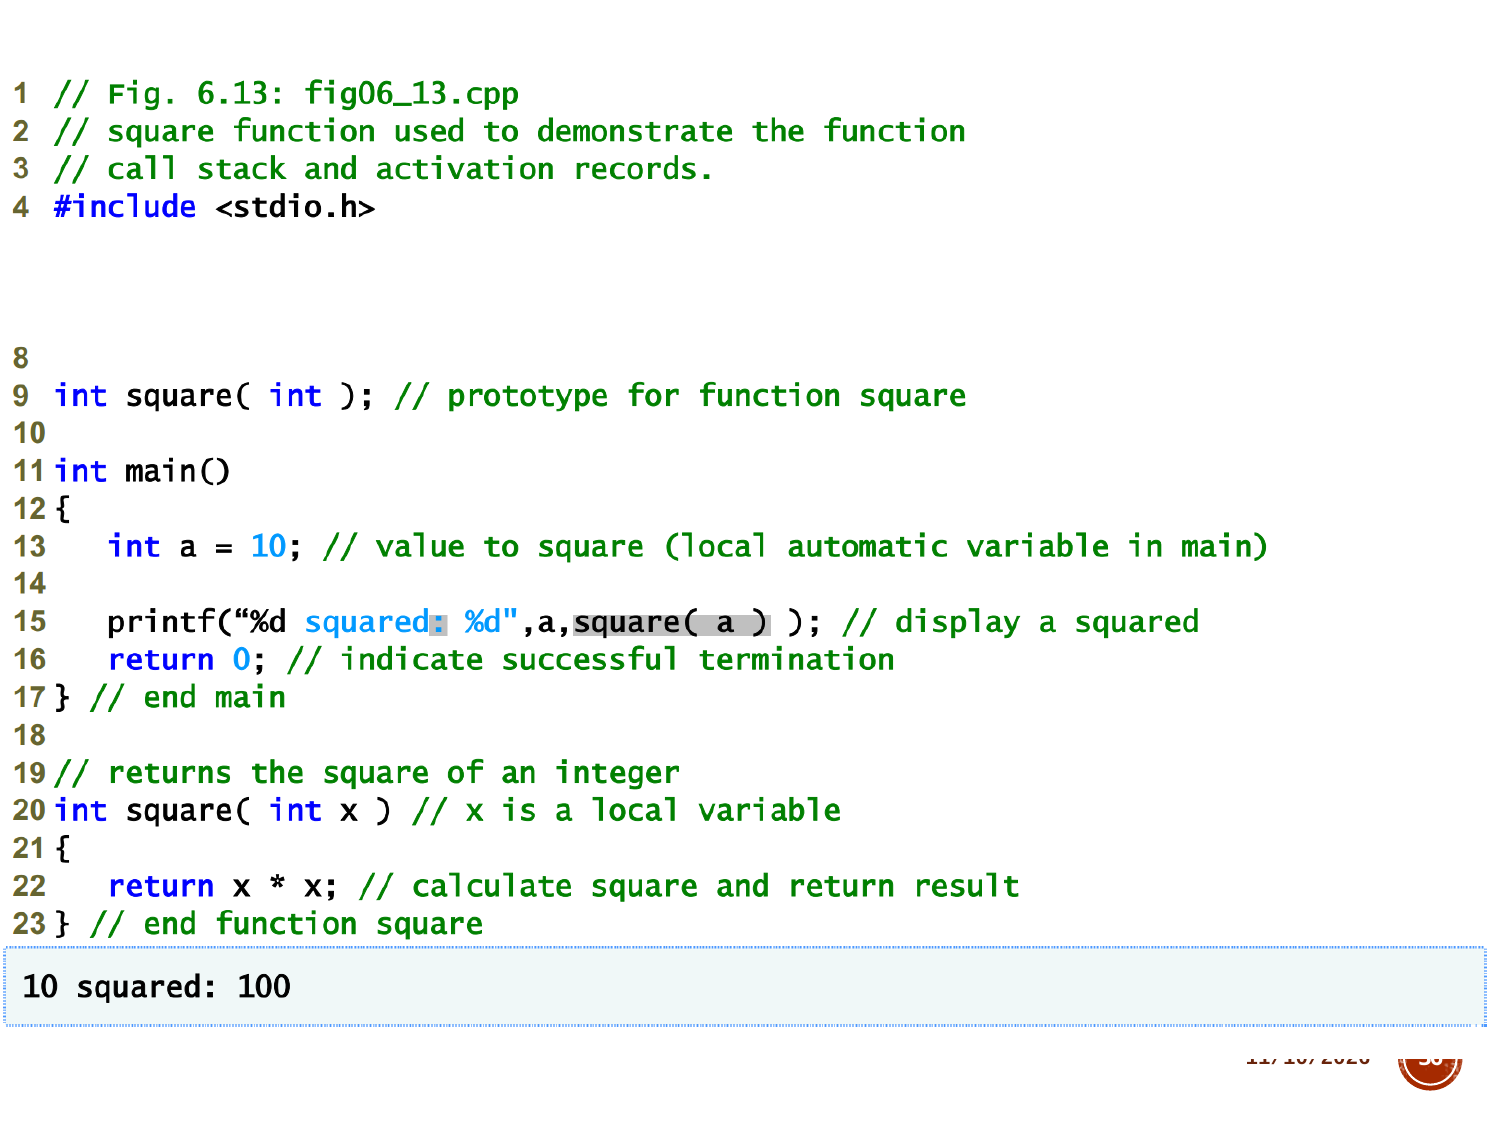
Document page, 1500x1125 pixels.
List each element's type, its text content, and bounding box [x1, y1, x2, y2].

slide_number 36 [1391, 1059, 1471, 1089]
picture [0, 66, 1500, 1059]
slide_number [982, 1059, 1386, 1089]
